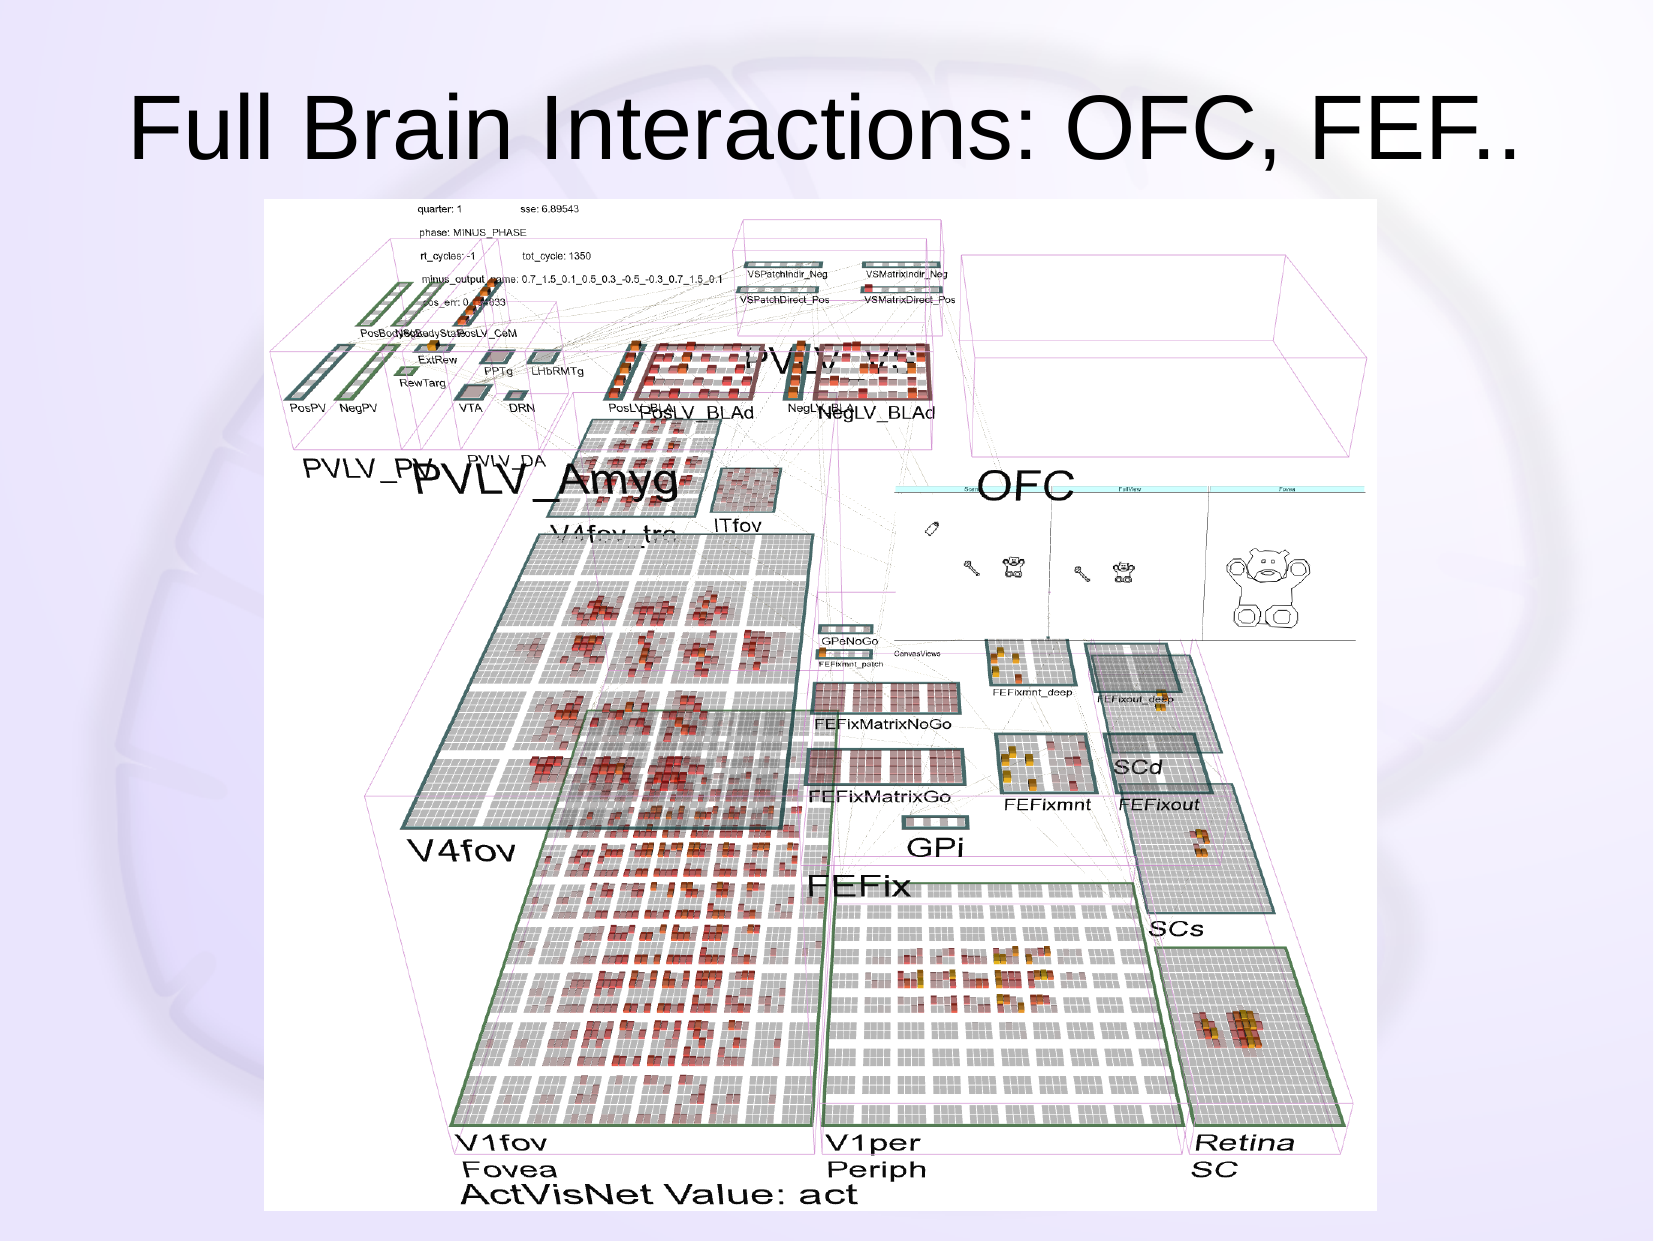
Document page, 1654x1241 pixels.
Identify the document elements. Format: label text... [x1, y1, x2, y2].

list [263, 198, 1377, 1212]
picture [0, 0, 1654, 1241]
title Full Brain Interactions: OFC, FEF.. [82, 49, 1571, 209]
